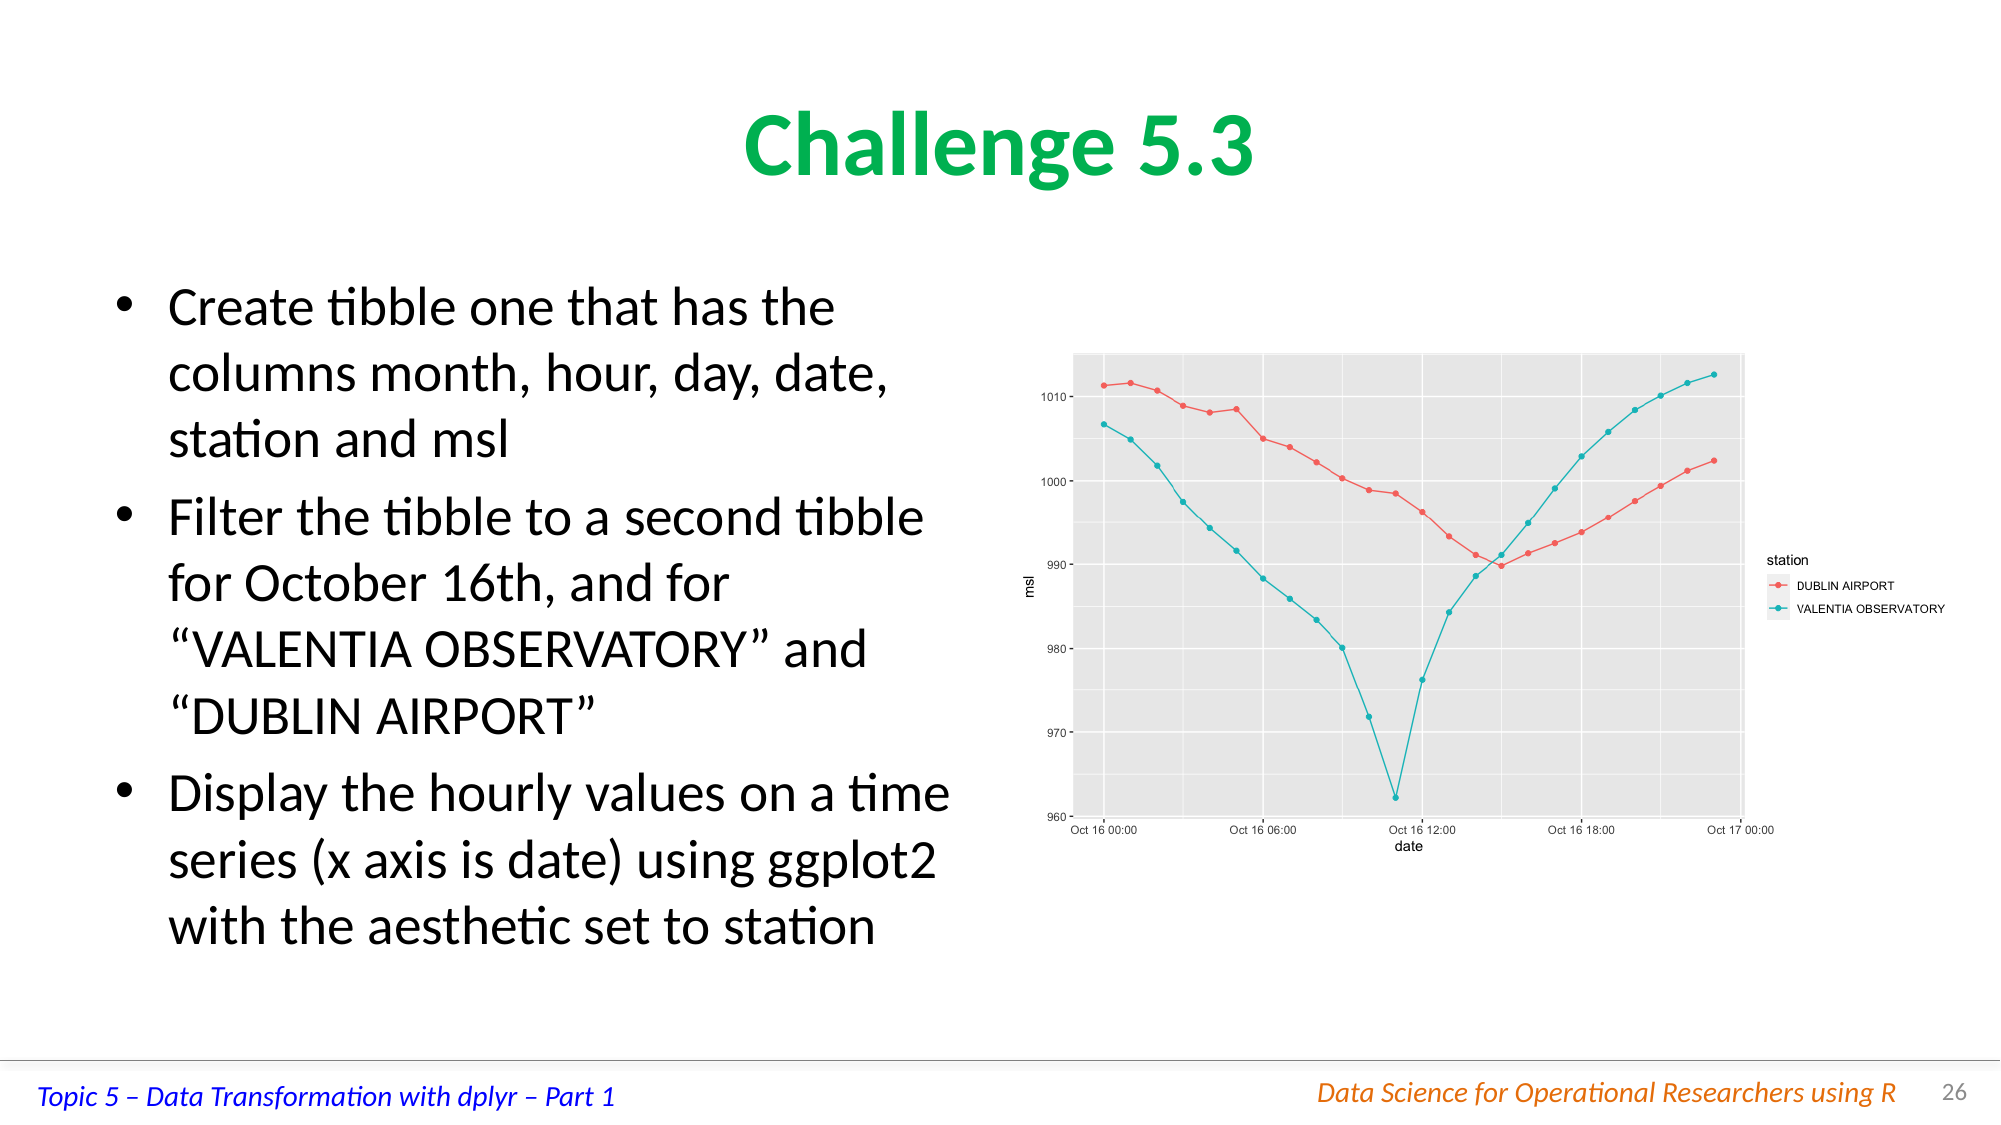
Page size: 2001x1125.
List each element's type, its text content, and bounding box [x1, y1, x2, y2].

picture [1016, 346, 1959, 860]
list Create tibble one that has the columns month, hour, day, date, station and msl Filter the tibble to a second tibble for October 16th, and for “VALENTIA OBSERVATORY” and “DUBLIN AIRPORT” Display the hourly values on a time series (x axis is date) using ggplot2 with the aesthetic set to station [99, 262, 984, 1005]
slide_number 26 [1899, 1060, 1983, 1120]
title Challenge 5.3 [99, 45, 1900, 233]
